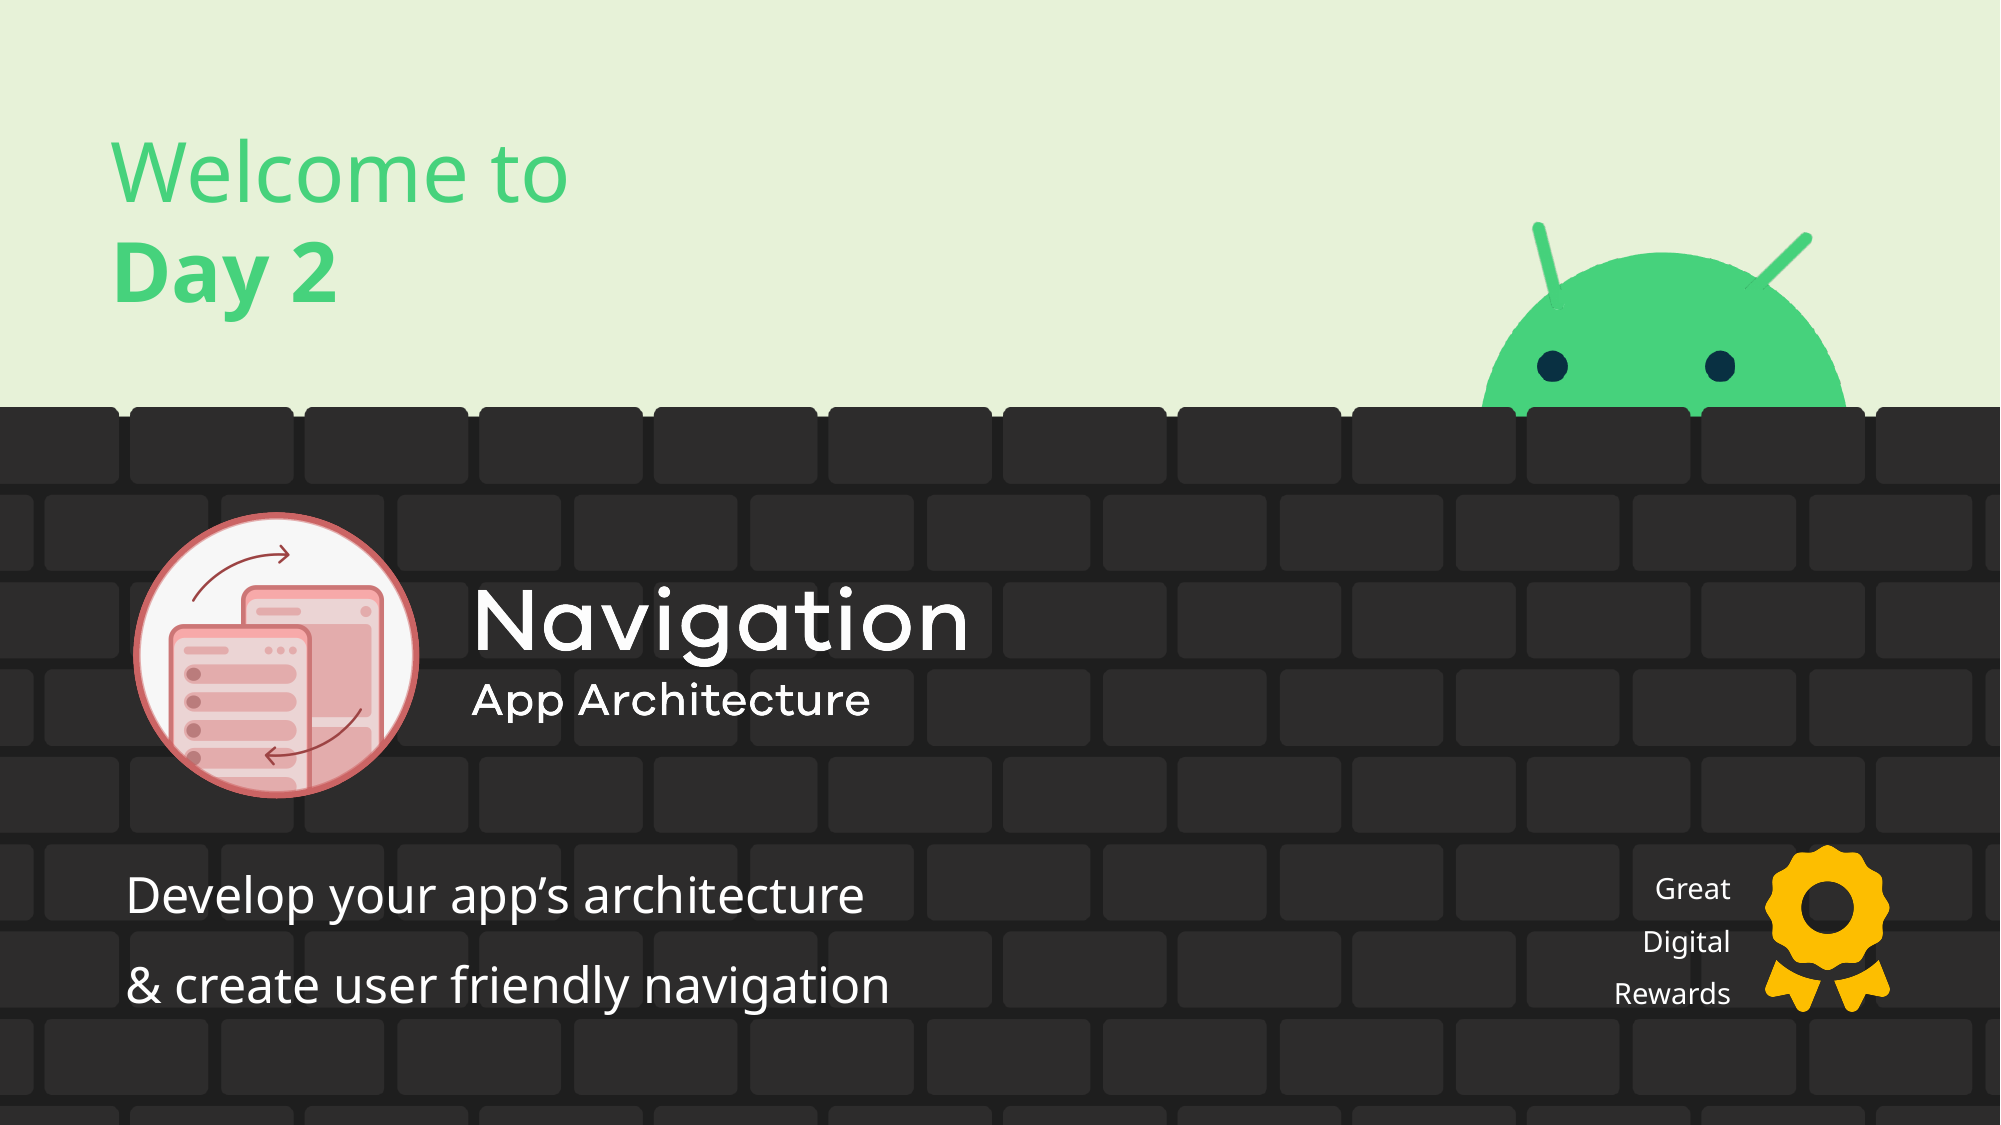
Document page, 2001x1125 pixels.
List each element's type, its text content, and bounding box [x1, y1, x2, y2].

picture [0, 221, 2000, 1125]
text_box Welcome to Day 2 [95, 111, 704, 327]
